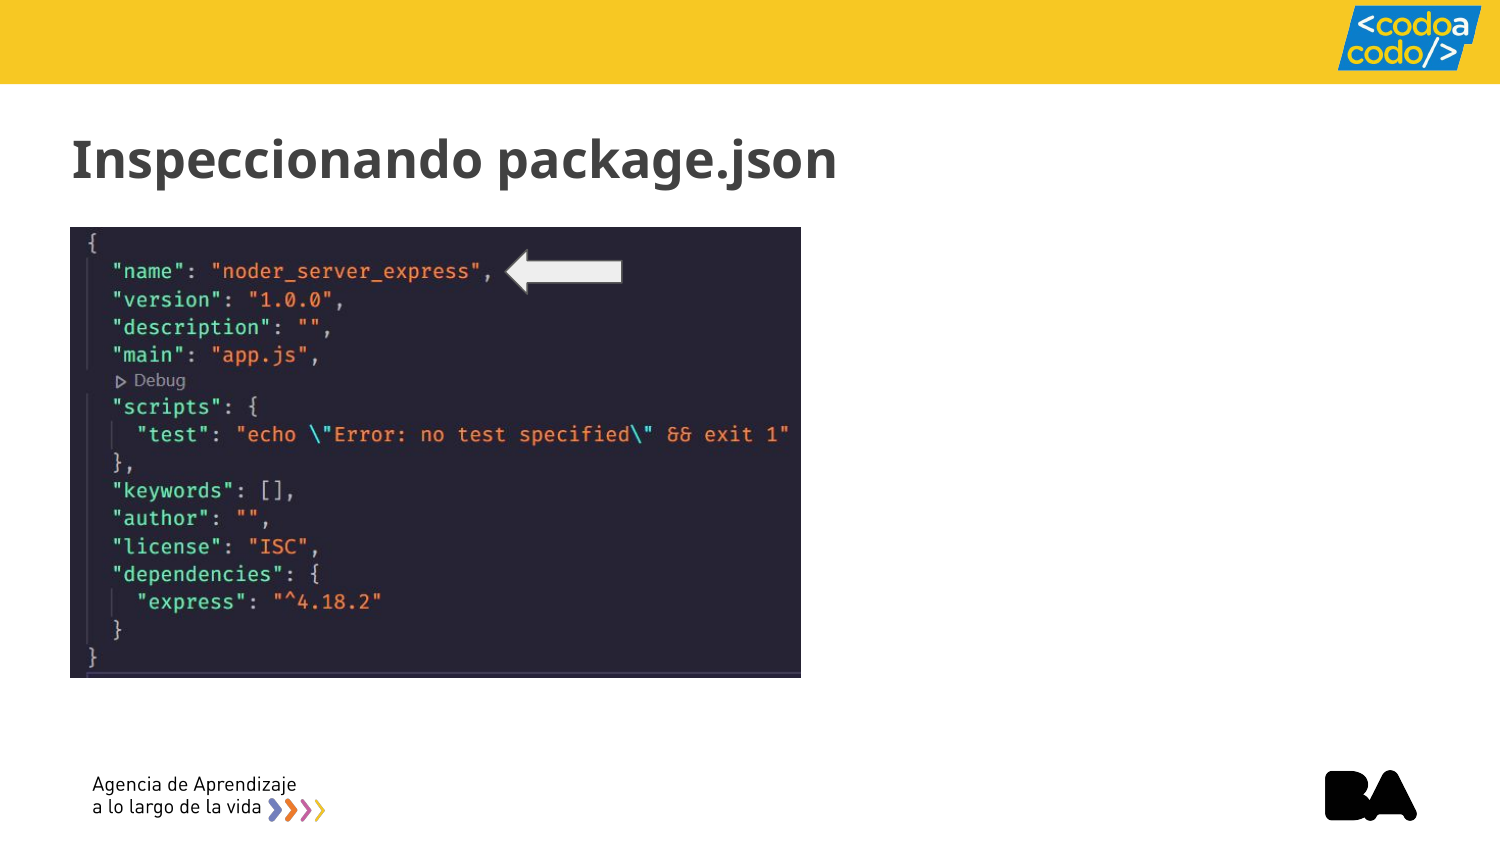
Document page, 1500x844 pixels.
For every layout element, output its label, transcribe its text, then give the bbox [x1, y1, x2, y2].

picture [70, 756, 344, 835]
title Inspeccionando package.json [70, 124, 1376, 268]
picture [1337, 5, 1482, 71]
picture [70, 227, 801, 679]
picture [1325, 770, 1417, 821]
